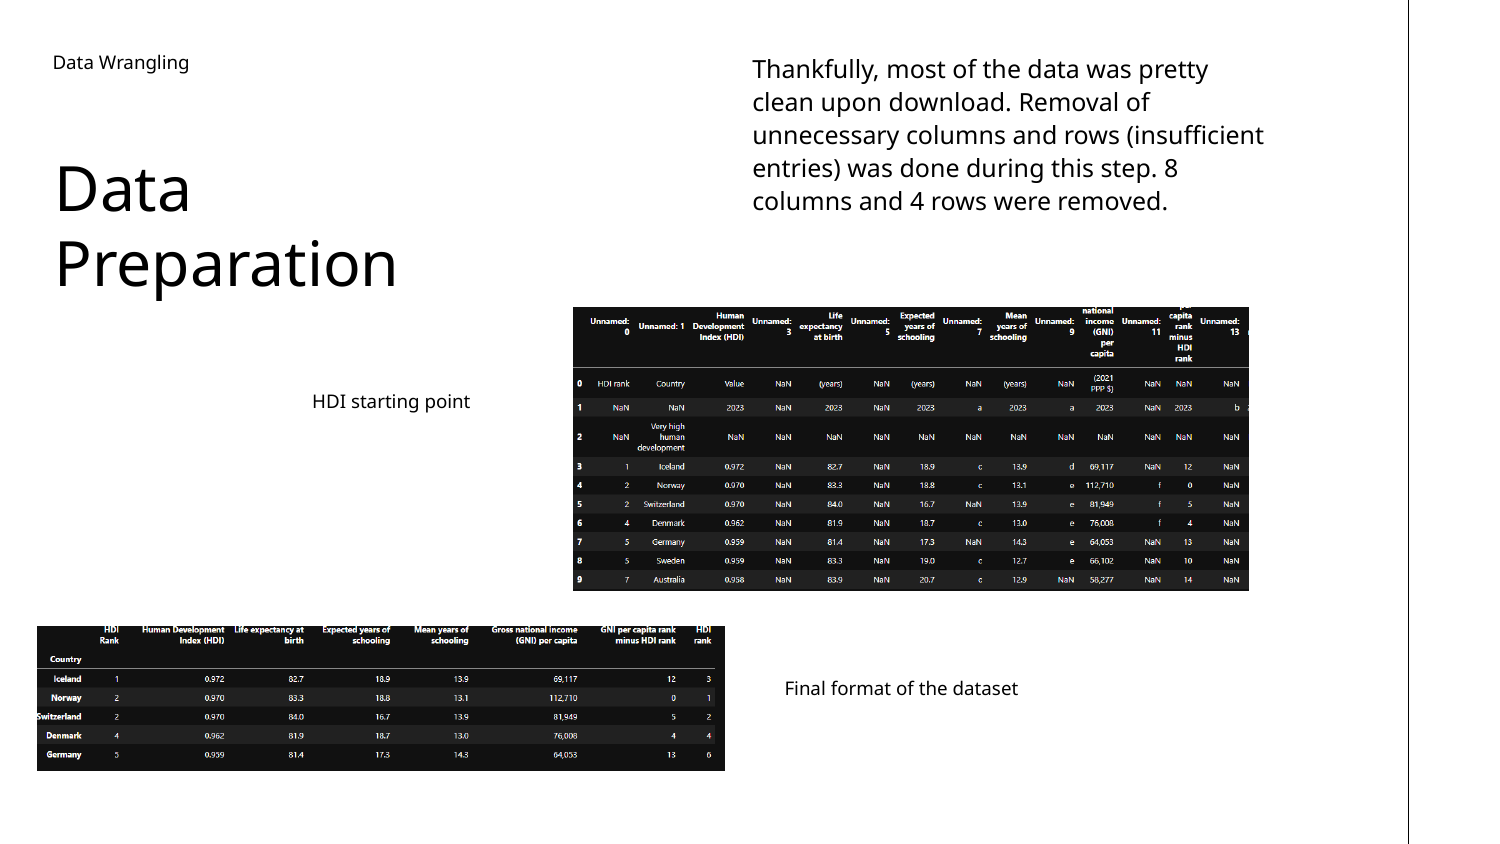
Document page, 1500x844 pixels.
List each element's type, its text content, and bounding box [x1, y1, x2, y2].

title Data Preparation [39, 134, 555, 302]
picture [37, 625, 725, 772]
picture [572, 307, 1249, 591]
title Data Wrangling [37, 36, 374, 85]
text_box Final format of the dataset [769, 661, 1091, 736]
text_box HDI starting point [297, 374, 548, 470]
list Thankfully, most of the data was pretty clean upon download. Removal of unnecessary columns and rows (insufficient entries) was done during this step. 8 columns and 4 rows were removed. [737, 36, 1282, 231]
